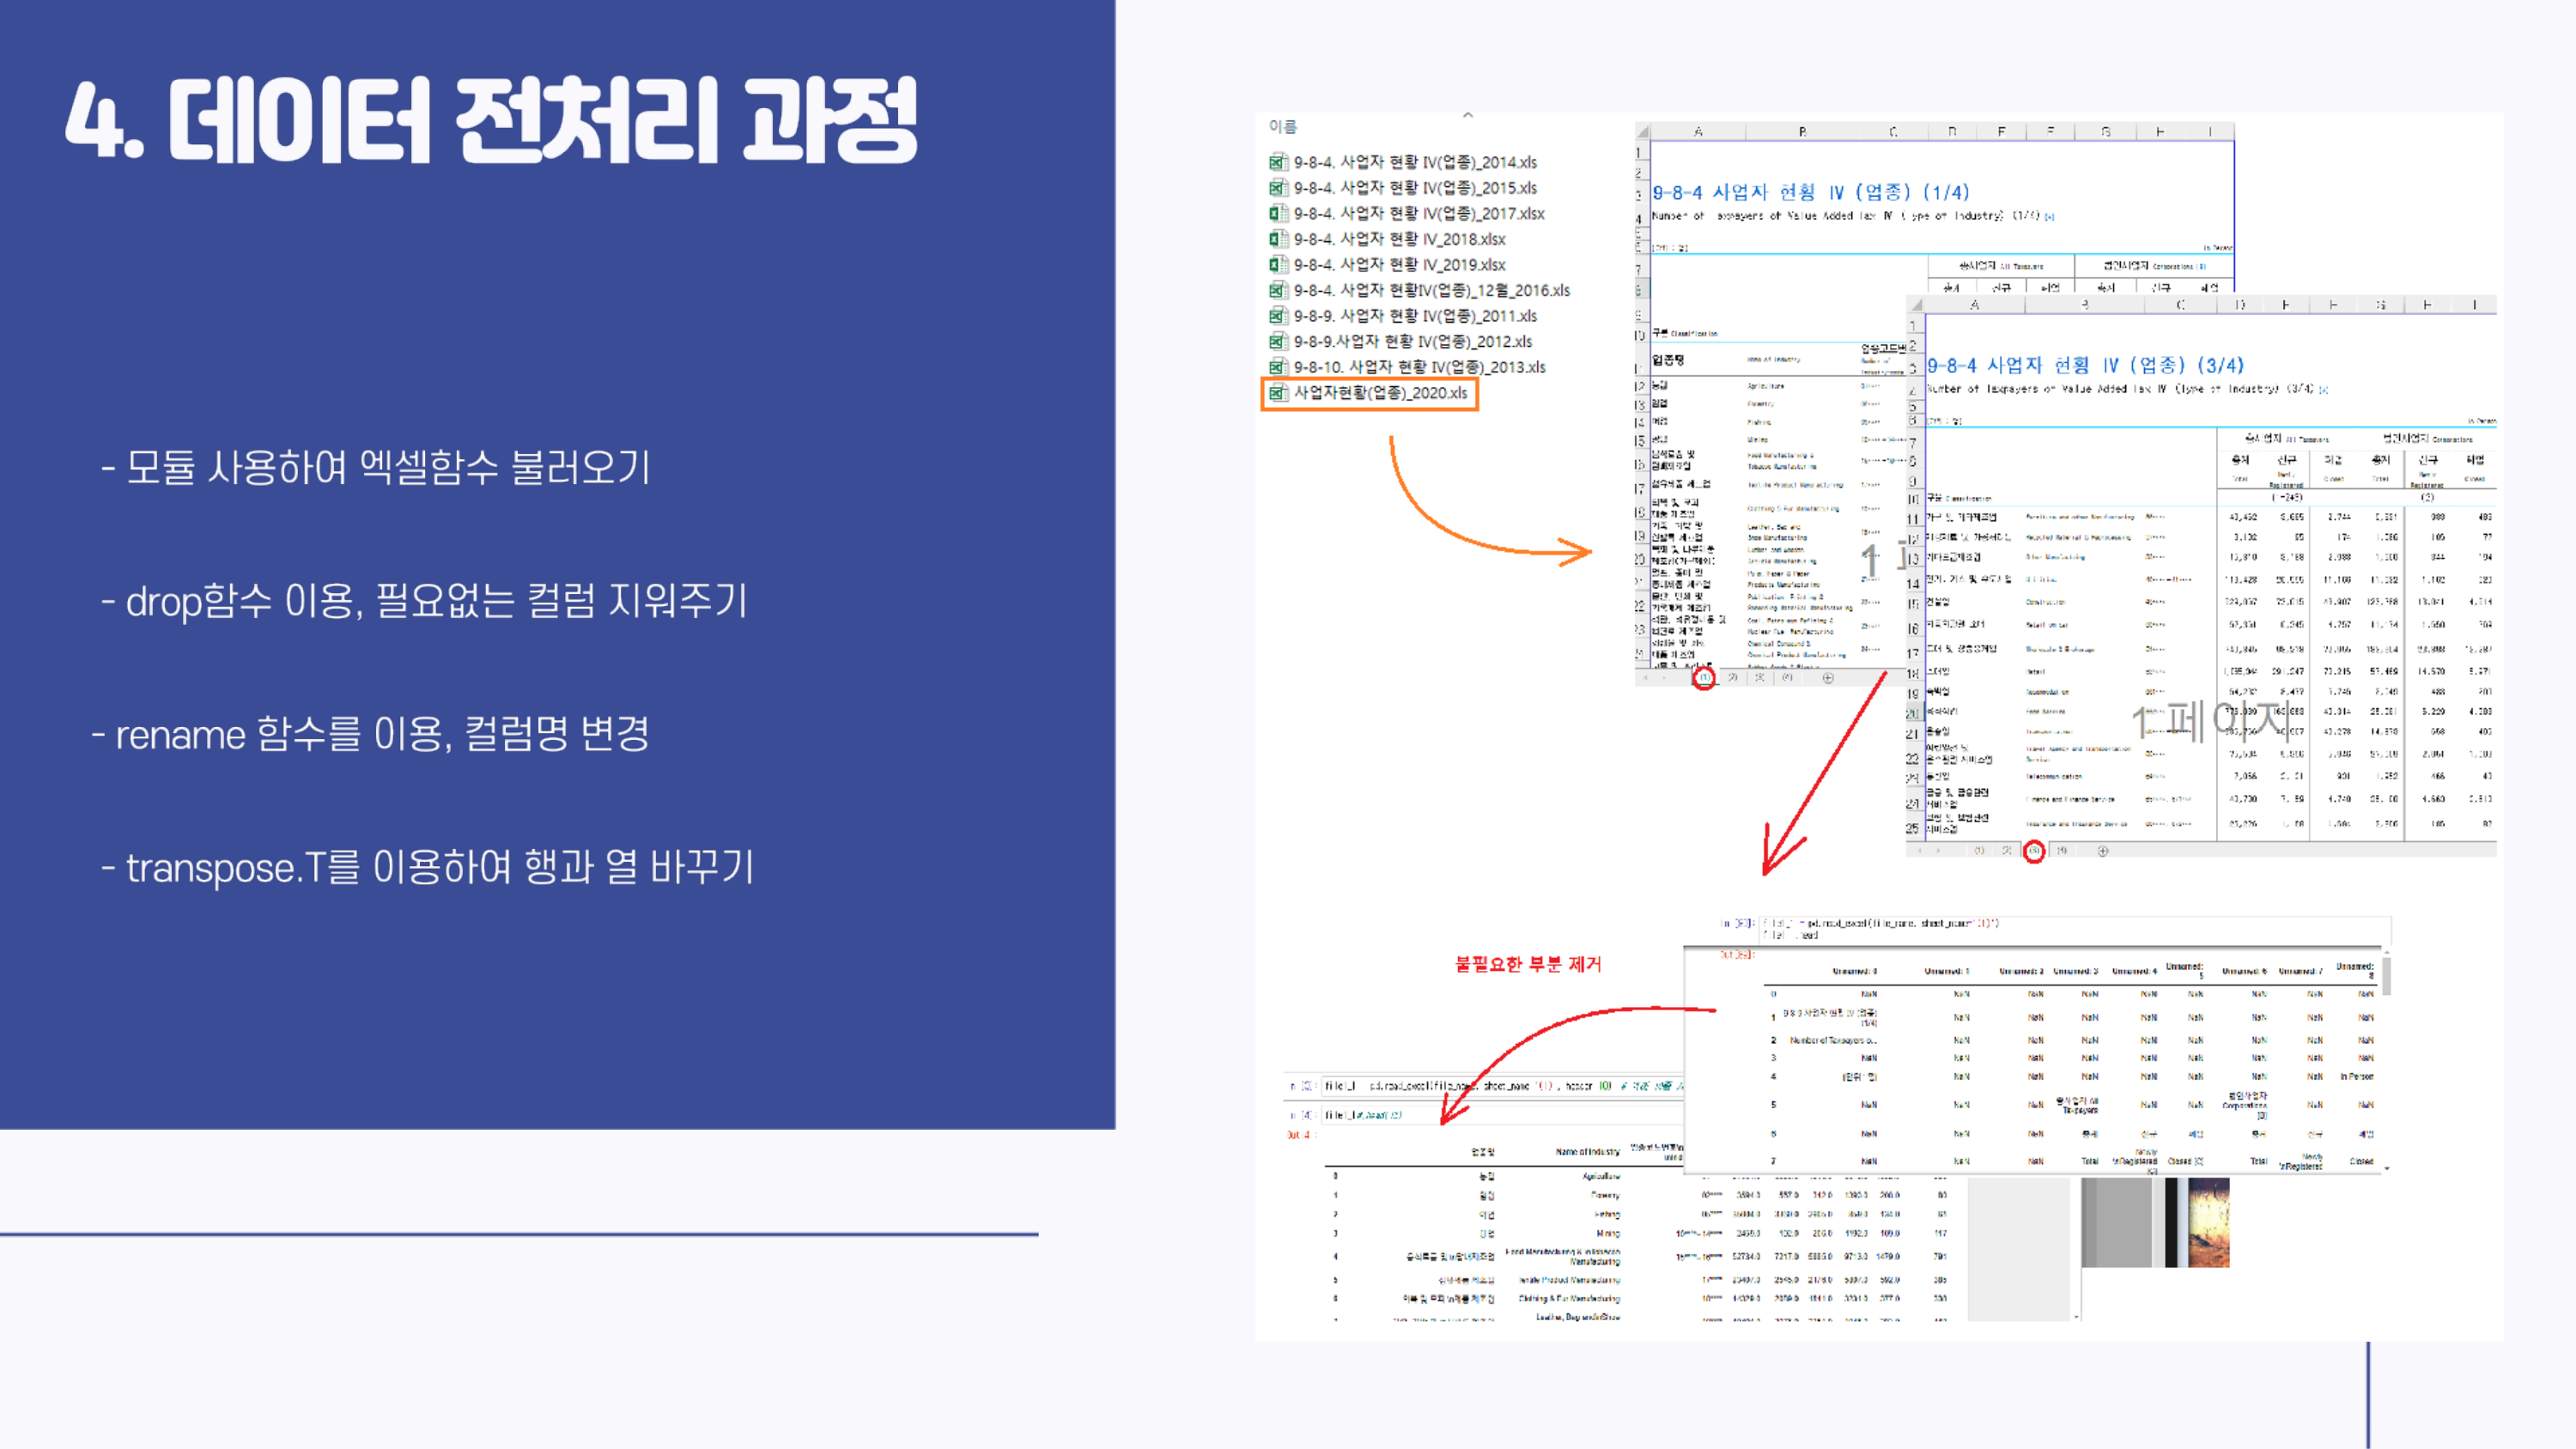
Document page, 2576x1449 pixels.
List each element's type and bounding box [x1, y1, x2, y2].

picture [1255, 112, 2576, 1448]
picture [0, 0, 1116, 1130]
picture [0, 1227, 1039, 1241]
